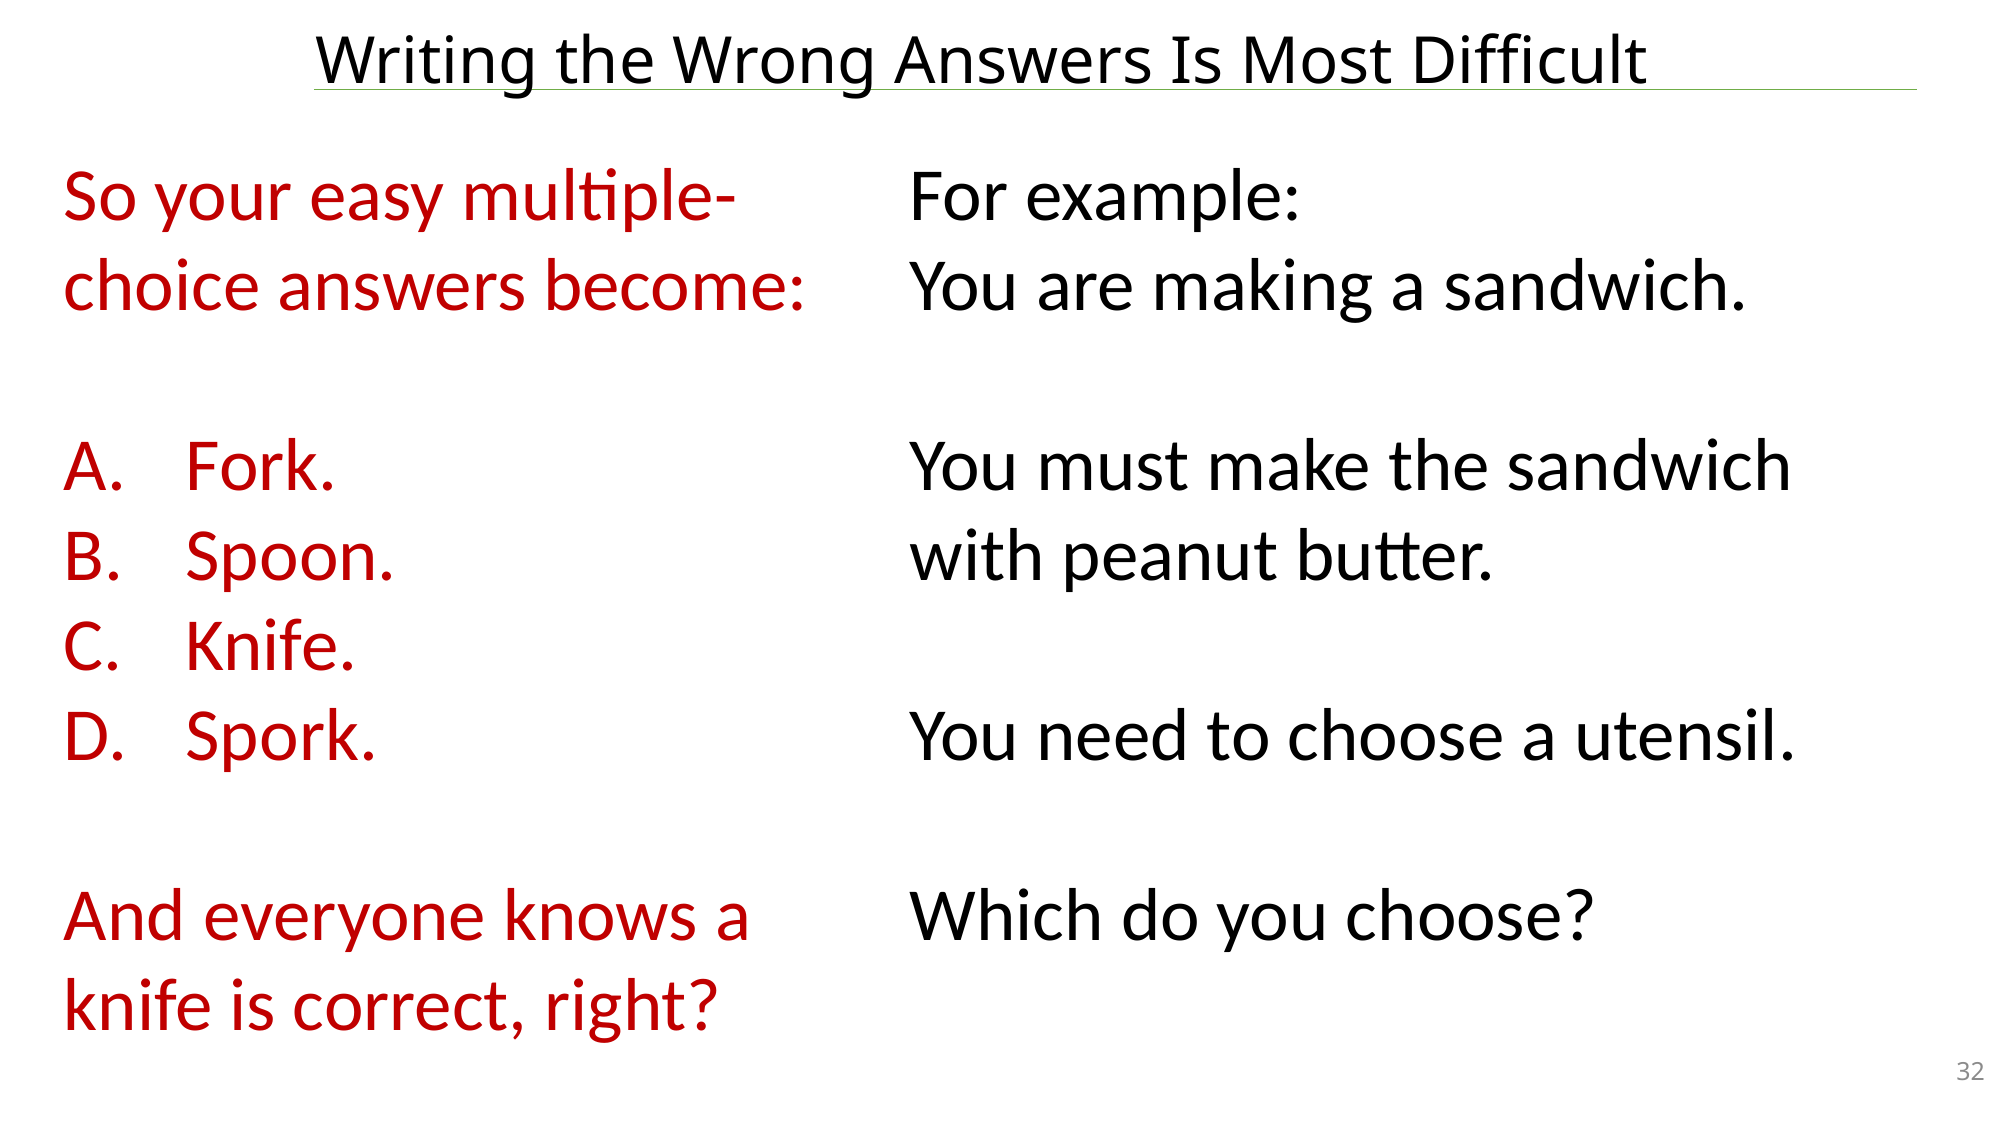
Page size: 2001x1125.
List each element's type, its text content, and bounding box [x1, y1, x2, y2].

text_box So your easy multiple-choice answers become: Fork. Spoon. Knife. Spork. And everyone knows a knife is correct, right? [48, 137, 894, 867]
text_box For example: You are making a sandwich. You must make the sandwich with peanut butter. You need to choose a utensil. Which do you choose? [894, 137, 1954, 867]
title Writing the Wrong Answers Is Most Difficult [300, 0, 1917, 125]
slide_number 32 [1533, 1042, 2000, 1103]
